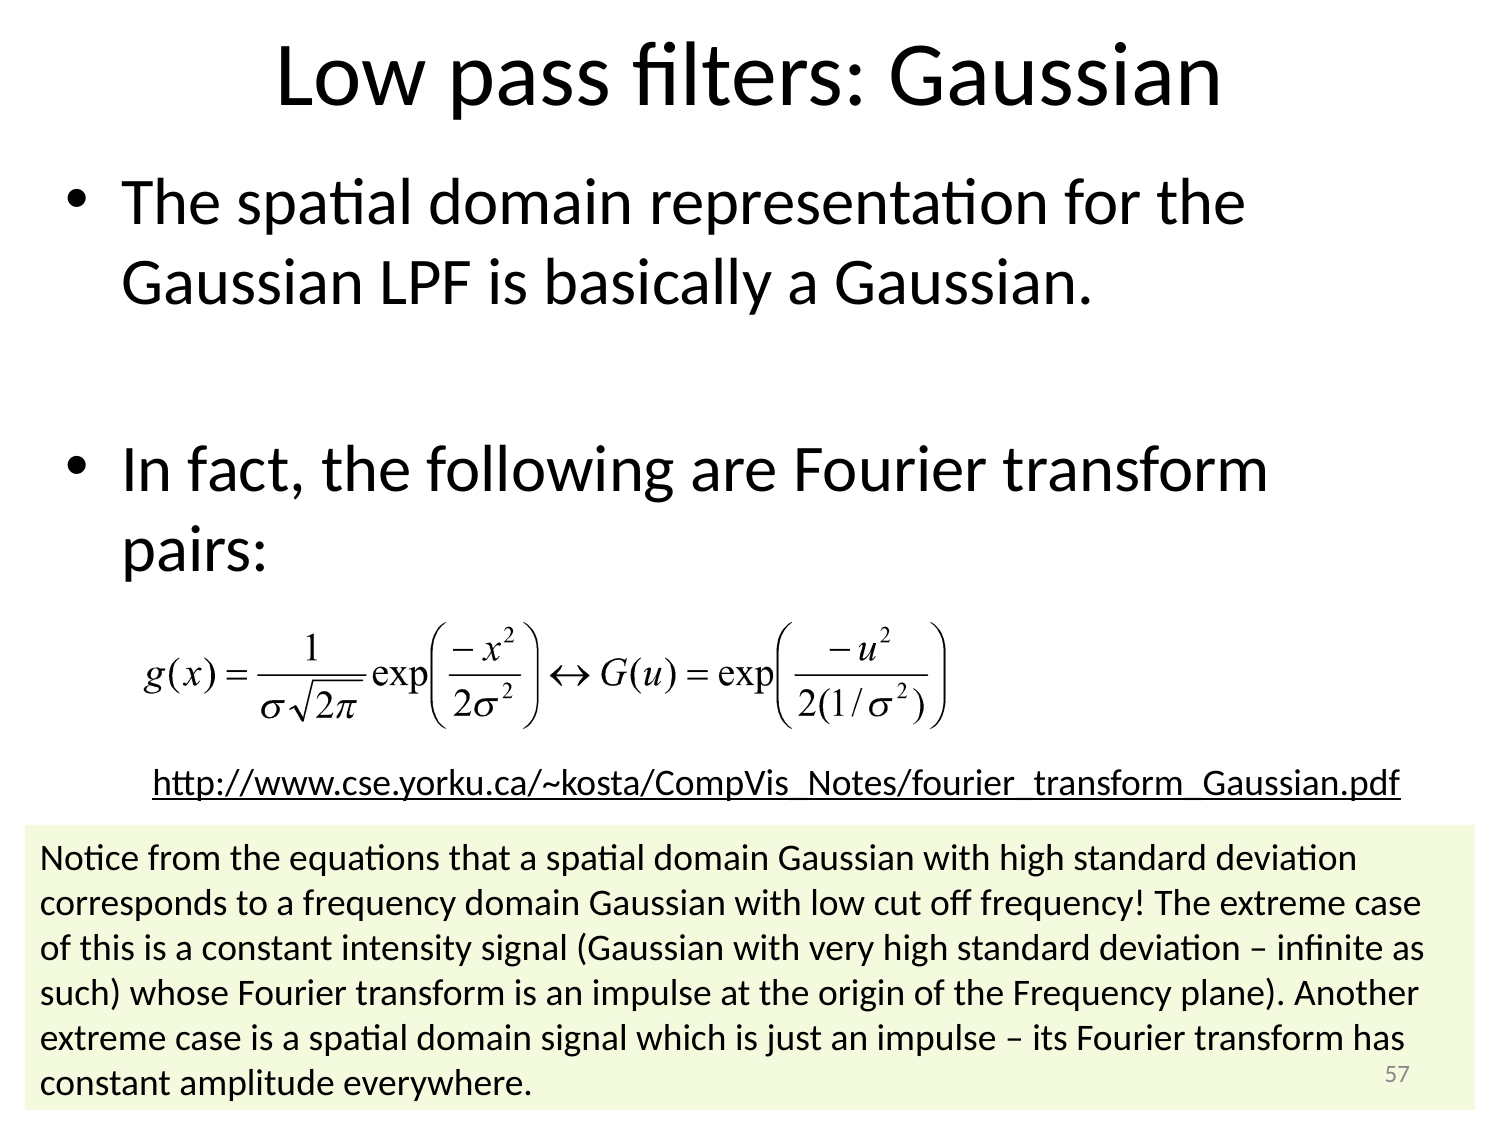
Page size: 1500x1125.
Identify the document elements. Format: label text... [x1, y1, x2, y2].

list The spatial domain representation for the Gaussian LPF is basically a Gaussian. In fact, the following are Fourier transform pairs: [50, 149, 1400, 824]
text_box Notice from the equations that a spatial domain Gaussian with high standard deviation corresponds to a frequency domain Gaussian with low cut off frequency! The extreme case of this is a constant intensity signal (Gaussian with very high standard deviation – infinite as such) whose Fourier transform is an impulse at the origin of the Frequency plane). Another extreme case is a spatial domain signal which is just an impulse – its Fourier transform has constant amplitude everywhere. [24, 824, 1475, 1110]
text_box http://www.cse.yorku.ca/~kosta/CompVis_Notes/fourier_transform_Gaussian.pdf [137, 749, 1438, 810]
slide_number ‹#› [1074, 1042, 1425, 1103]
picture [137, 612, 954, 738]
title Low pass filters: Gaussian [75, 0, 1425, 138]
